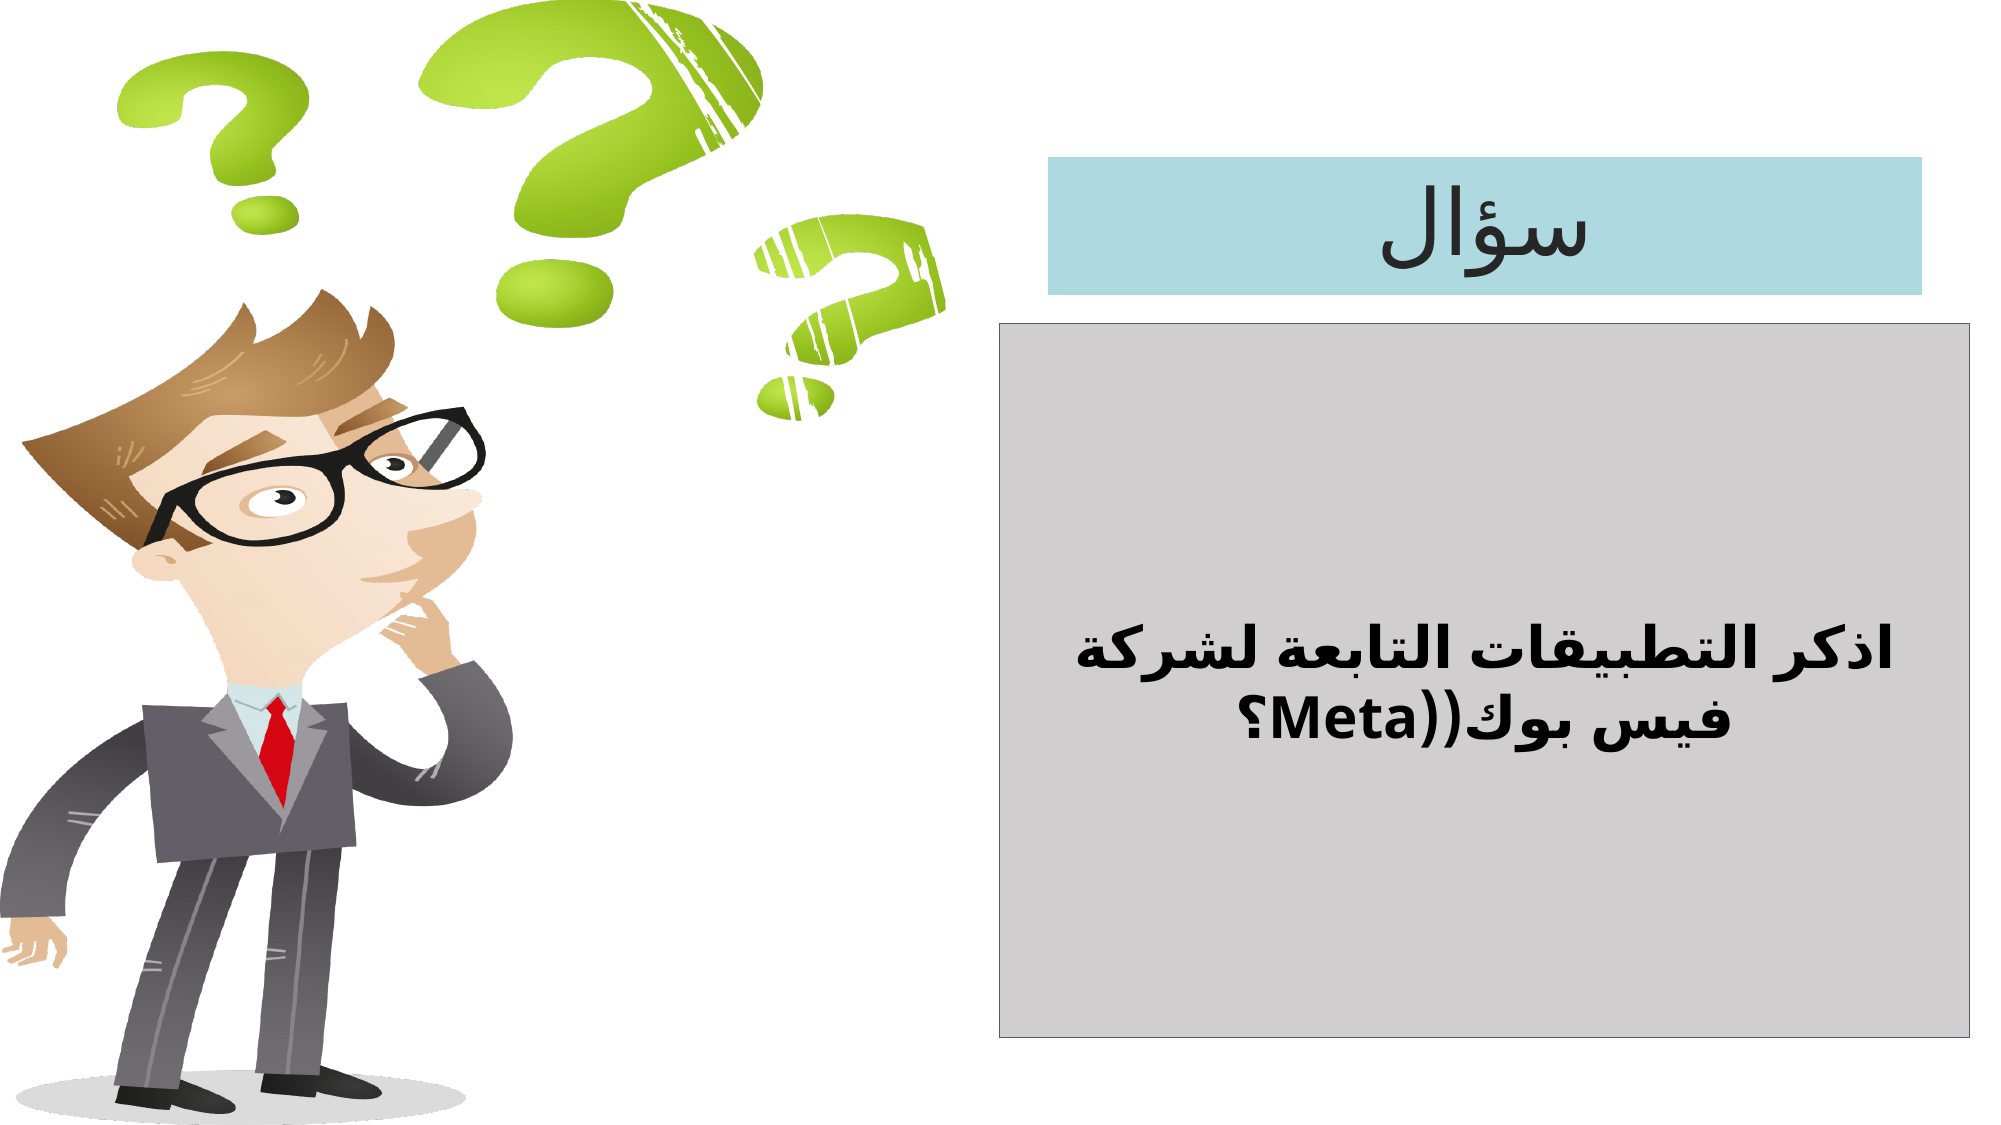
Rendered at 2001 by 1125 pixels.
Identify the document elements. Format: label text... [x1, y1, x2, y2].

text_box سؤال [1047, 157, 1923, 295]
text_box اذكر التطبيقات التابعة لشركة فيس بوك((Meta؟ [999, 323, 1970, 1038]
picture [0, 0, 970, 1125]
